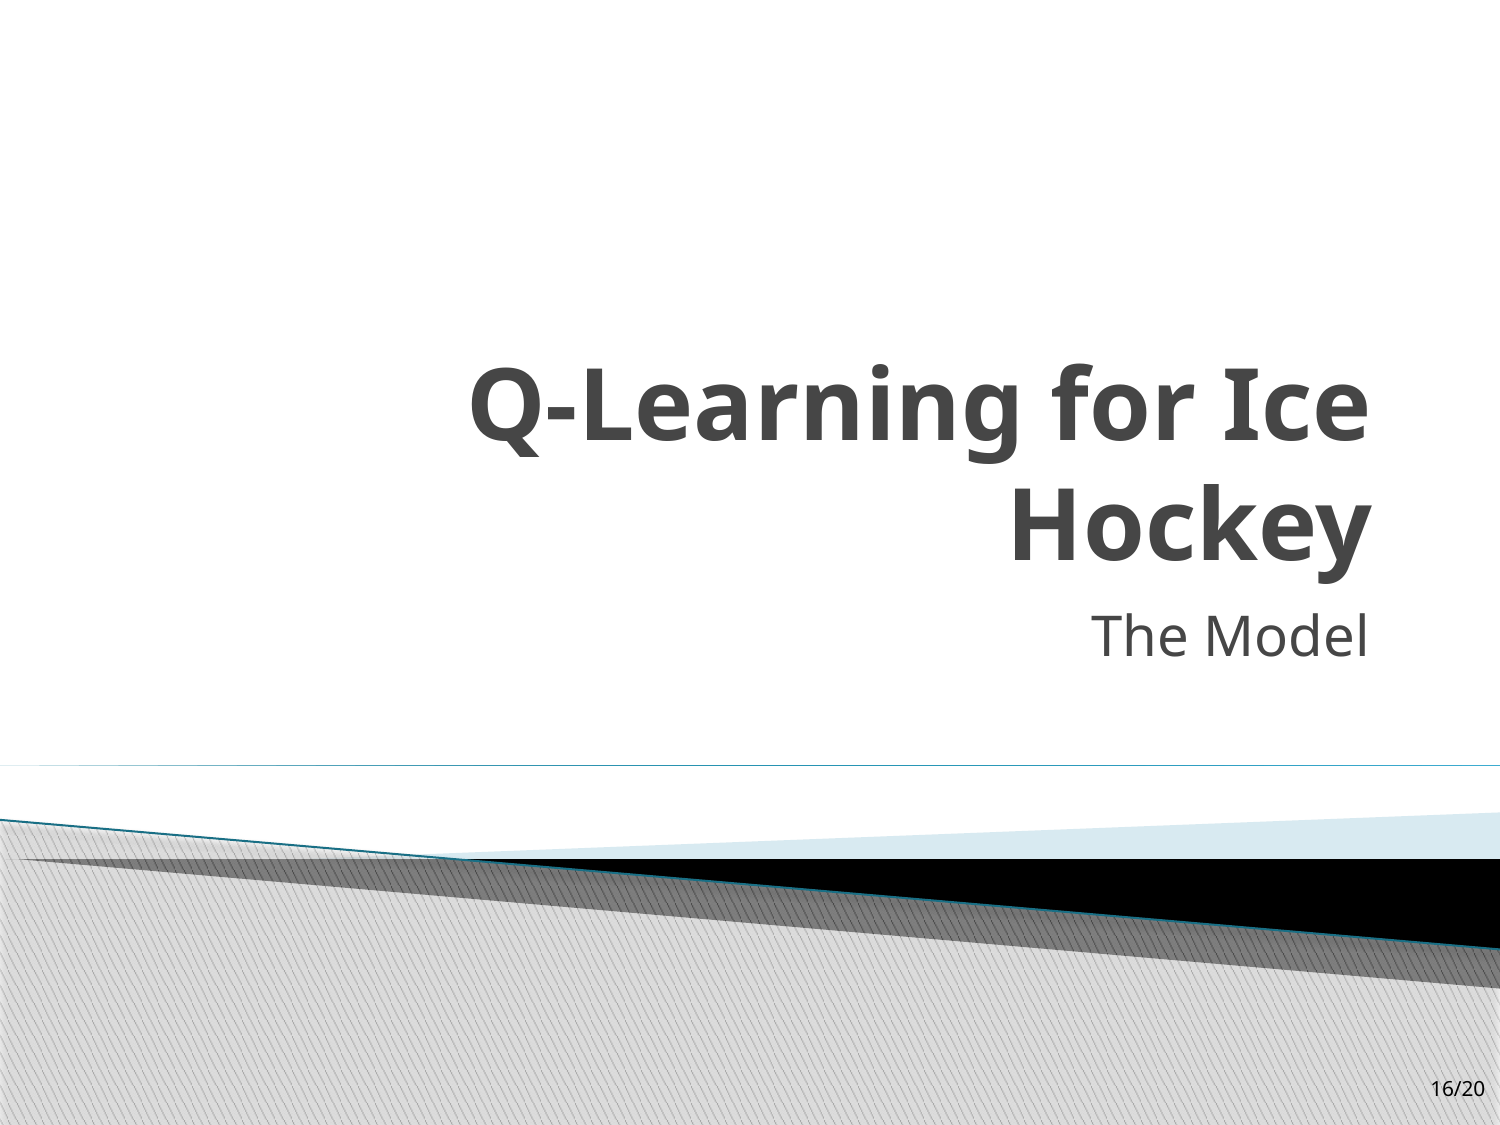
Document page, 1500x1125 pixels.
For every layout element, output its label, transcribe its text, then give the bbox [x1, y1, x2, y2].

picture [5, 859, 1500, 989]
title Q-Learning for Ice Hockey [62, 287, 1388, 588]
slide_number 16/20 [1397, 1051, 1500, 1112]
subtitle The Model [112, 592, 1388, 790]
